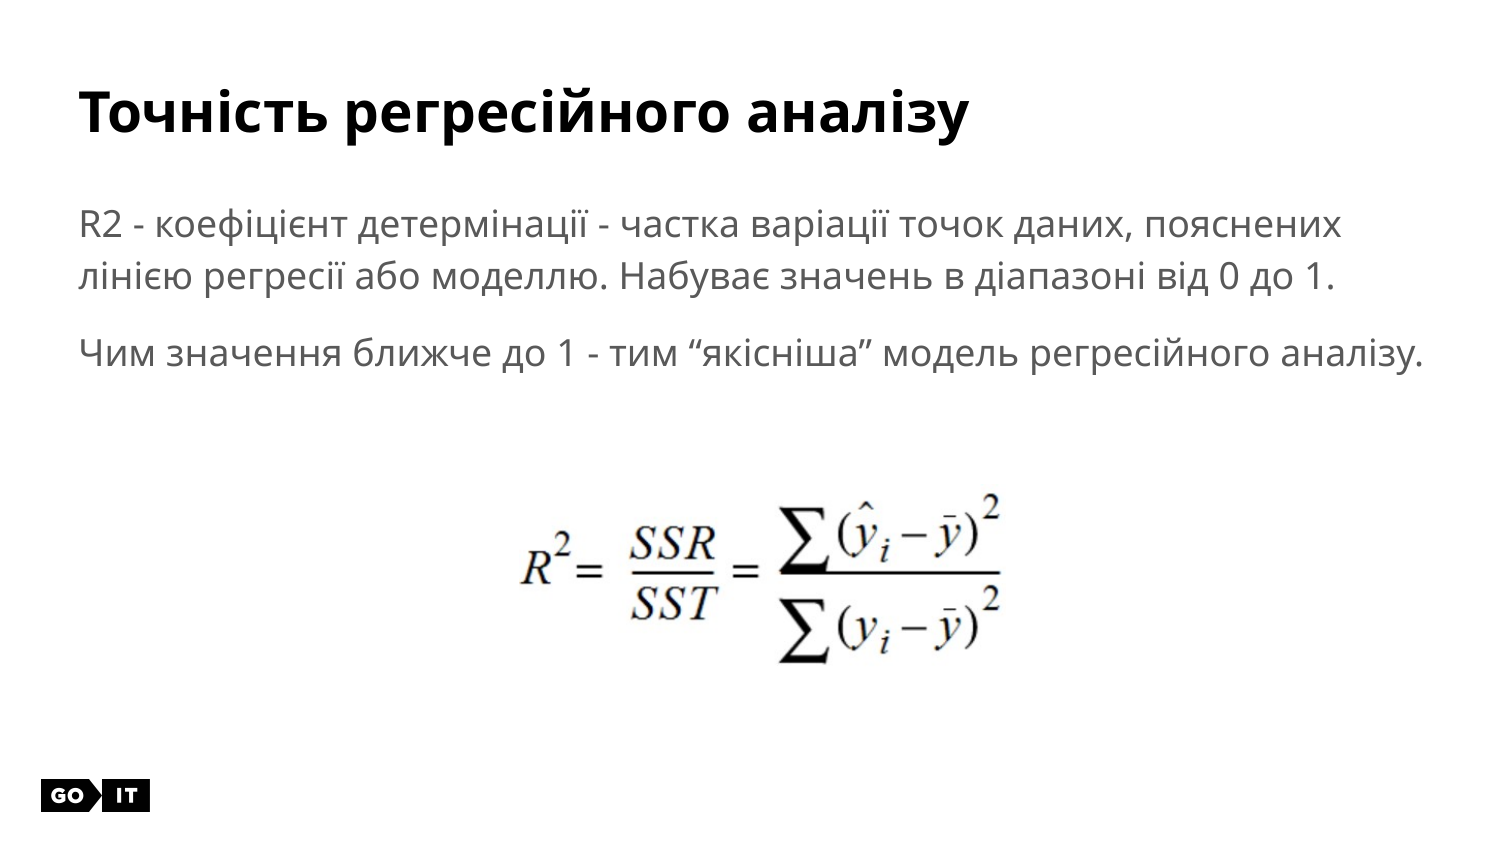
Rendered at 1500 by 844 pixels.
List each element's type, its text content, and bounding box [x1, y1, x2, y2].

list R2 - коефіцієнт детермінації - частка варіації точок даних, пояснених лінією регресії або моделлю. Набуває значень в діапазоні від 0 до 1. Чим значення ближче до 1 - тим “якісніша” модель регресійного аналізу. [63, 178, 1462, 442]
title Точність регресійного аналізу [63, 60, 1462, 155]
picture [41, 778, 150, 812]
picture [519, 484, 1006, 668]
